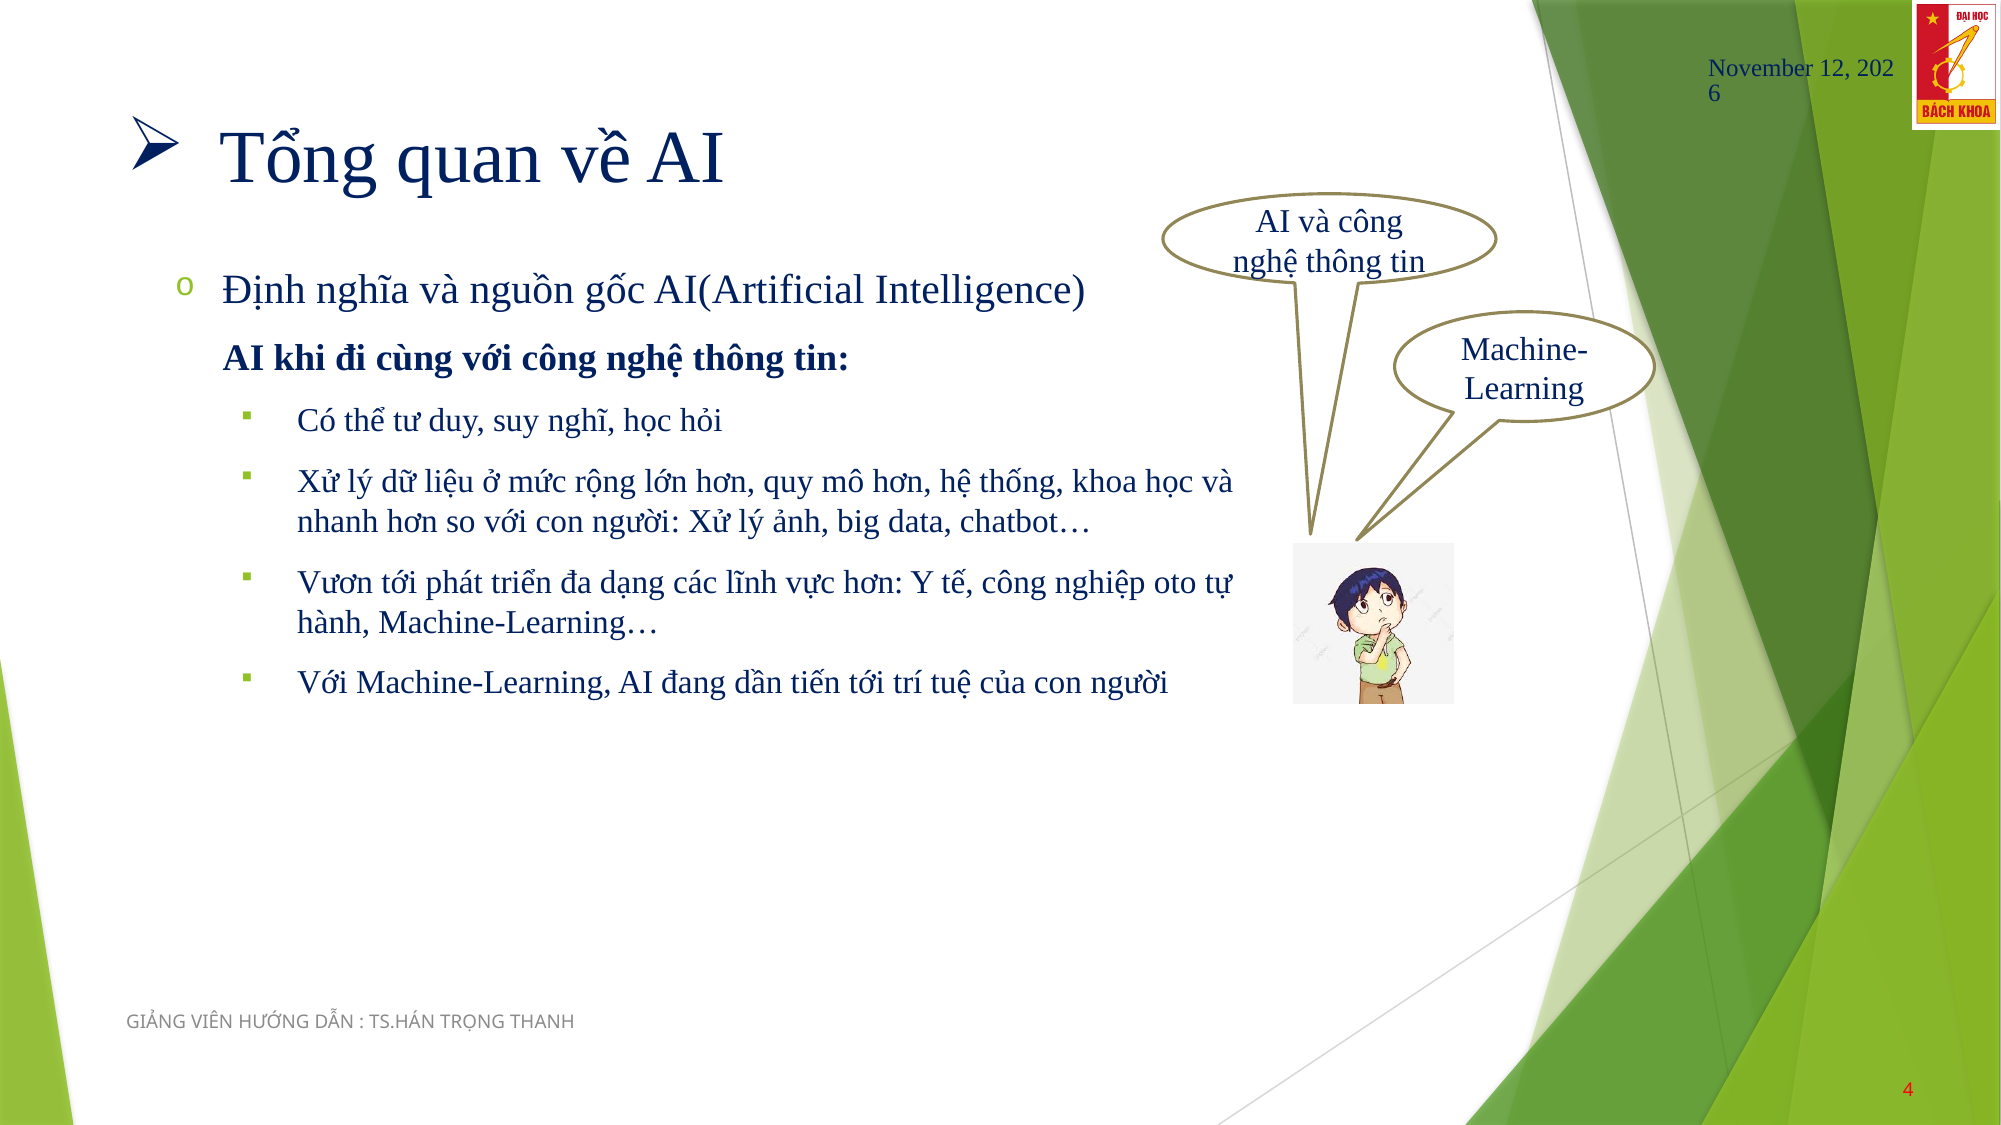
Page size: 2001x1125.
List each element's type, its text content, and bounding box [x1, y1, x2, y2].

list Định nghĩa và nguồn gốc AI(Artificial Intelligence) AI khi đi cùng với công nghệ thông tin: Có thể tư duy, suy nghĩ, học hỏi Xử lý dữ liệu ở mức rộng lớn hơn, quy mô hơn, hệ thống, khoa học và nhanh hơn so với con người: Xử lý ảnh, big data, chatbot… Vươn tới phát triển đa dạng các lĩnh vực hơn: Y tế, công nghiệp oto tự hành, Machine-Learning… Với Machine-Learning, AI đang dần tiến tới trí tuệ của con người [160, 254, 1295, 944]
text_box Machine-Learning [1355, 310, 1657, 542]
text_box AI và công nghệ thông tin [1161, 192, 1498, 536]
slide_number 4 [1887, 1060, 2000, 1121]
picture [1292, 542, 1454, 705]
picture [1911, 0, 2000, 131]
title Tổng quan về AI [111, 99, 1522, 207]
footer GIẢNG VIÊN HƯỚNG DẪN : TS.HÁN TRỌNG THANH [111, 991, 1145, 1051]
text_box 20 August 2020 [1693, 43, 1906, 89]
